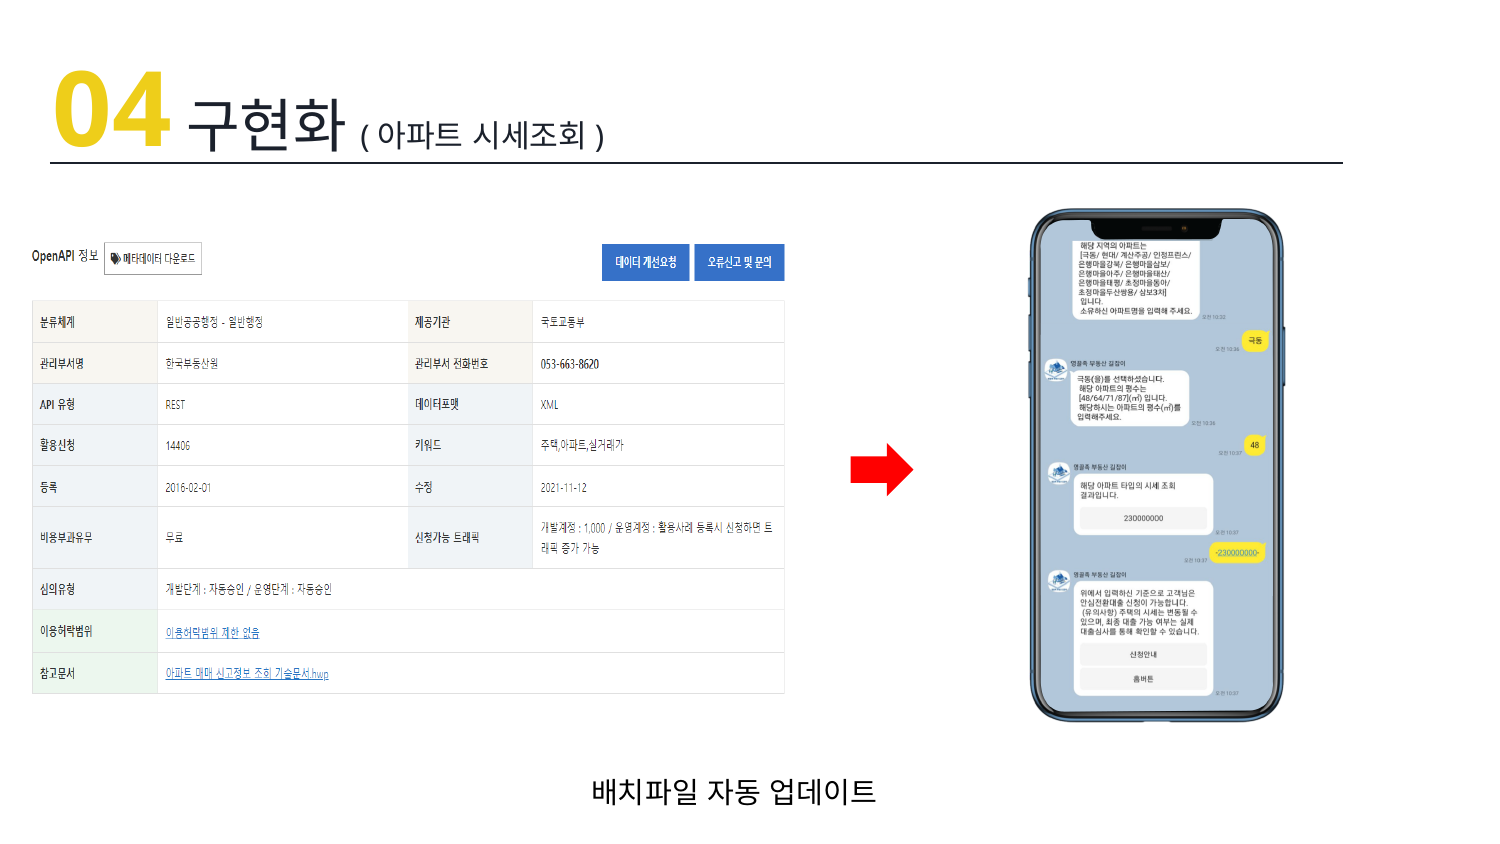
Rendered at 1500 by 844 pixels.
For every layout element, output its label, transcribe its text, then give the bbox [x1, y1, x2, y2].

text_box 04 [37, 52, 231, 159]
picture [880, 188, 1433, 742]
picture [27, 233, 790, 697]
text_box 배치파일 자동 업데이트 [449, 759, 1019, 825]
title 구현화(아파트 시세조회) [170, 74, 1318, 162]
text_box [850, 456, 875, 483]
